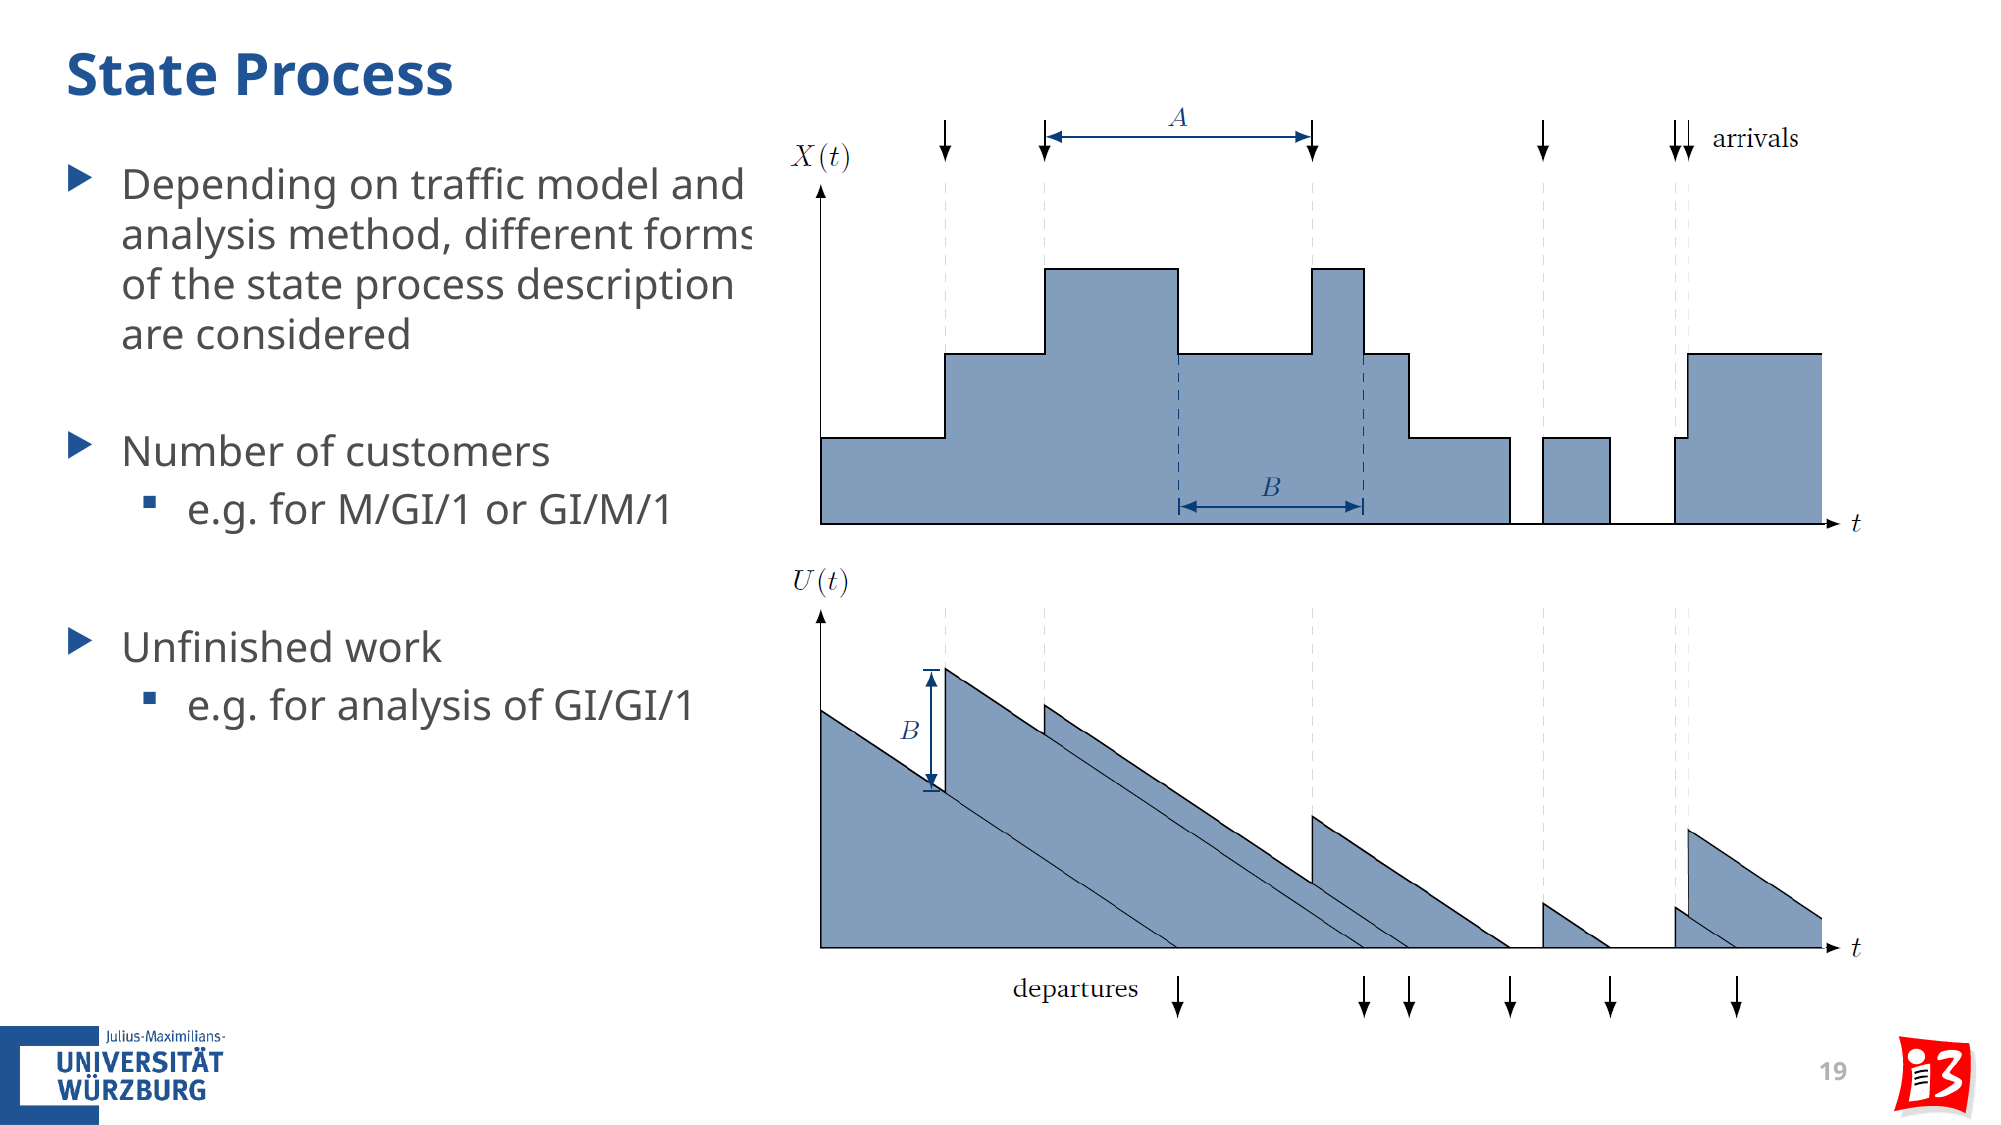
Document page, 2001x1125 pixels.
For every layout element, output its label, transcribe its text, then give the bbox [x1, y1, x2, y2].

title State Process [51, 18, 1800, 126]
picture [751, 71, 2000, 1035]
slide_number 19 [1412, 1044, 1863, 1103]
picture [0, 1026, 225, 1125]
